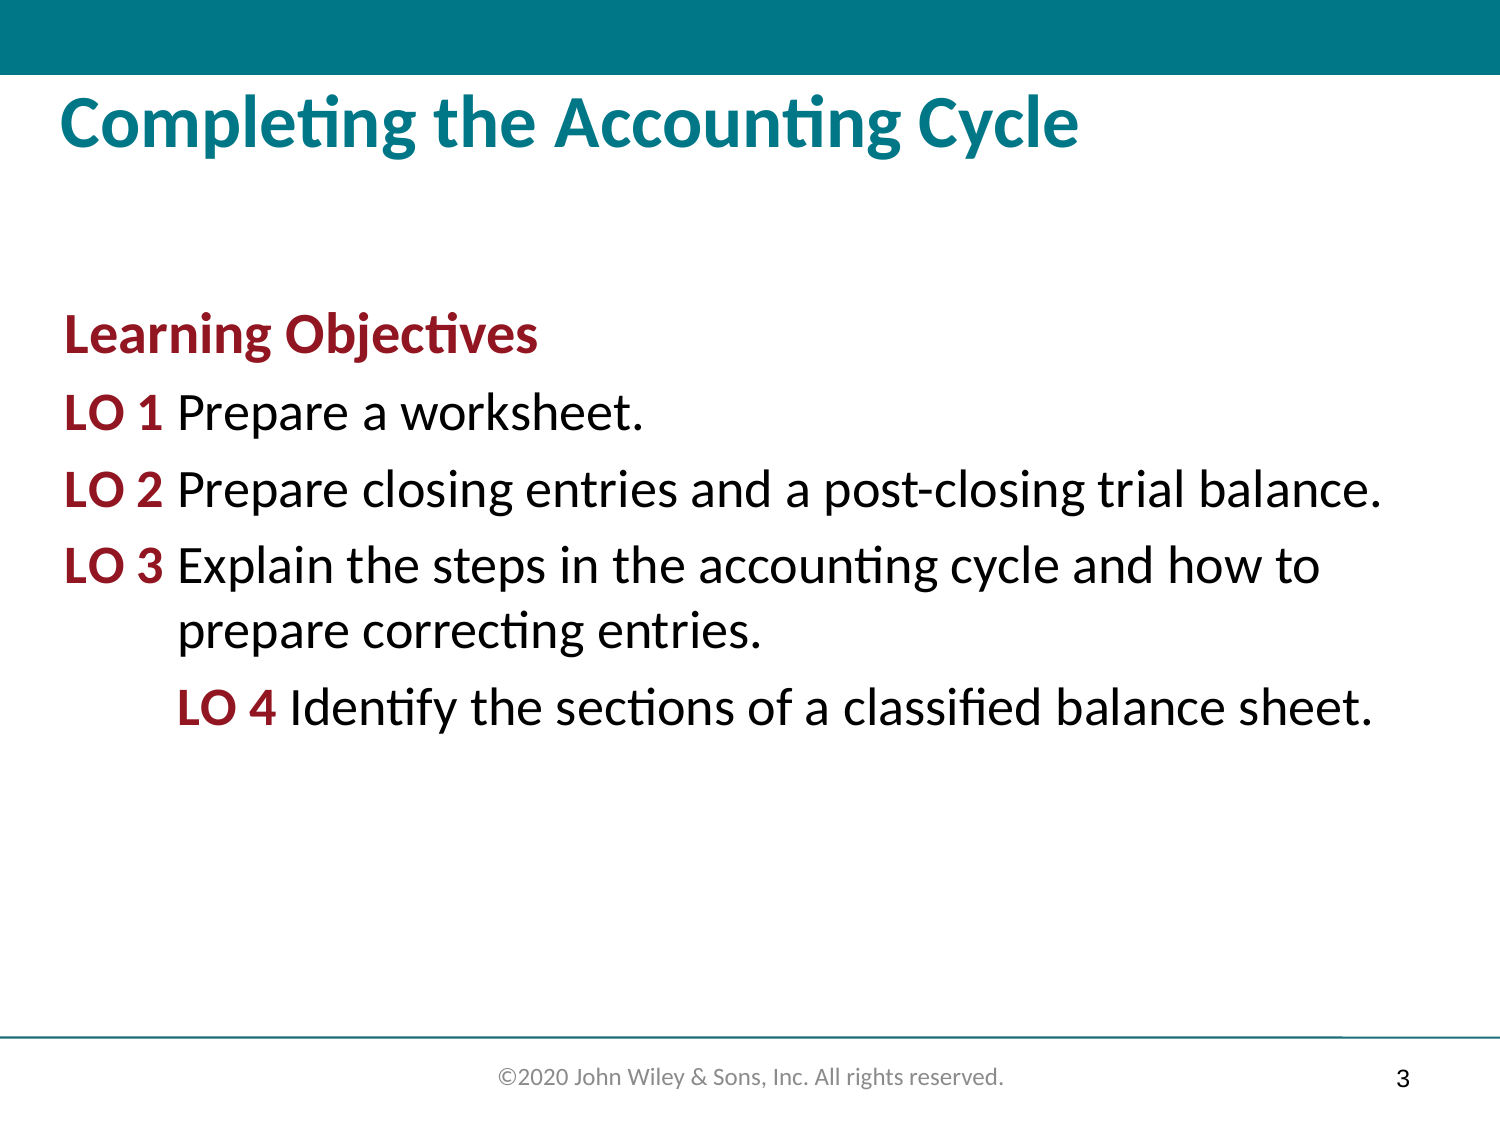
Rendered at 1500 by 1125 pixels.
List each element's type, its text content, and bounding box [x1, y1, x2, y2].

title Completing the Accounting Cycle [45, 75, 1447, 235]
list Learning Objectives L O 1 Prepare a worksheet. L O 2 Prepare closing entries and a post-closing trial balance. L O 3 Explain the steps in the accounting cycle and how to prepare correcting entries. L O 4 Identify the sections of a classified balance sheet. [50, 287, 1450, 1025]
